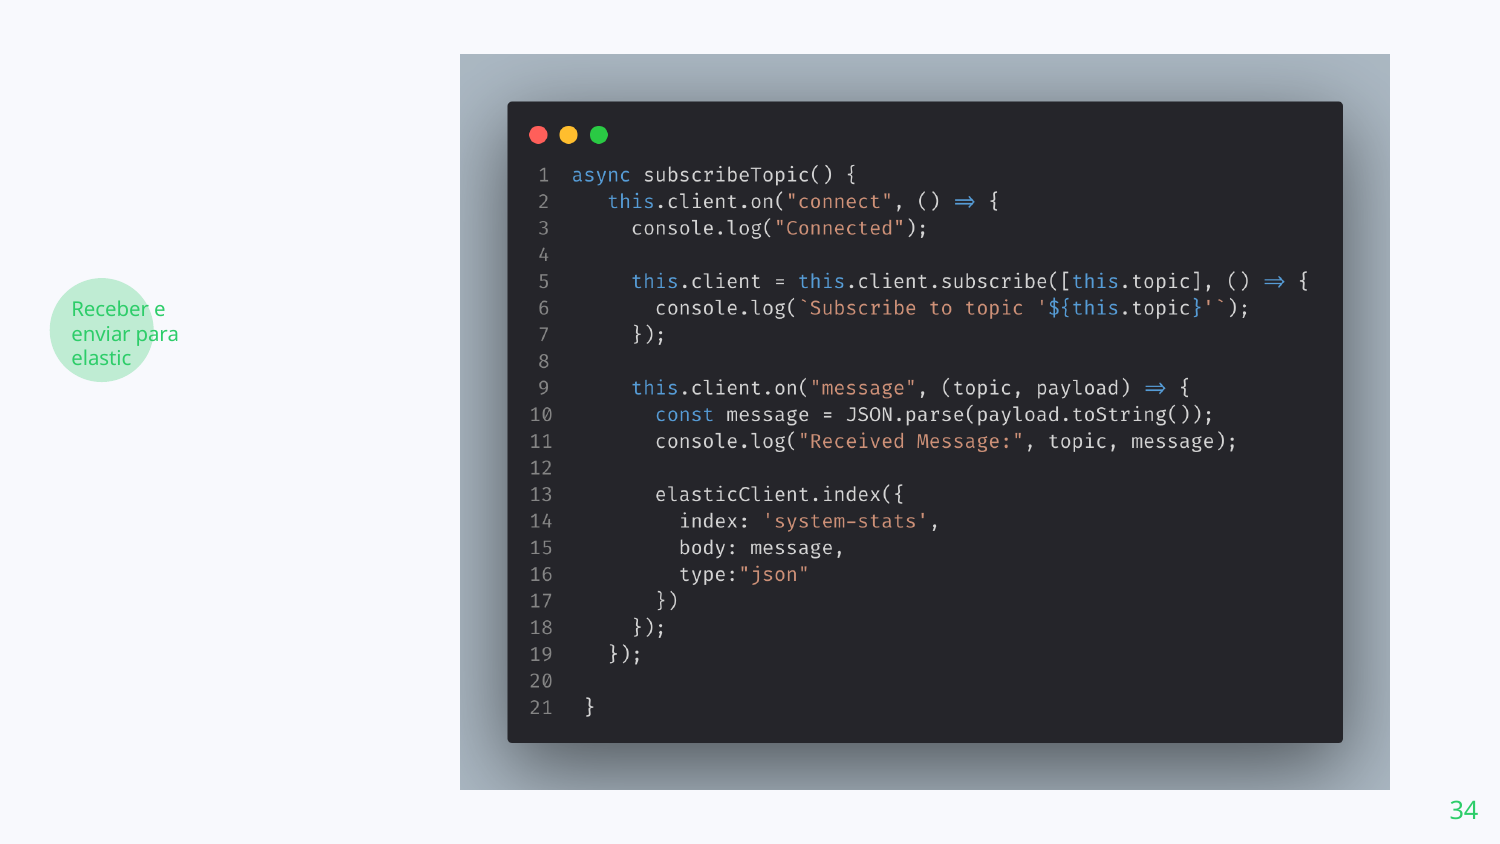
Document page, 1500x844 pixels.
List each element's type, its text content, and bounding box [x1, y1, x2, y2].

slide_number ‹#› [1403, 779, 1494, 844]
picture [460, 54, 1391, 790]
title Receber e enviar para elastic [56, 281, 455, 386]
